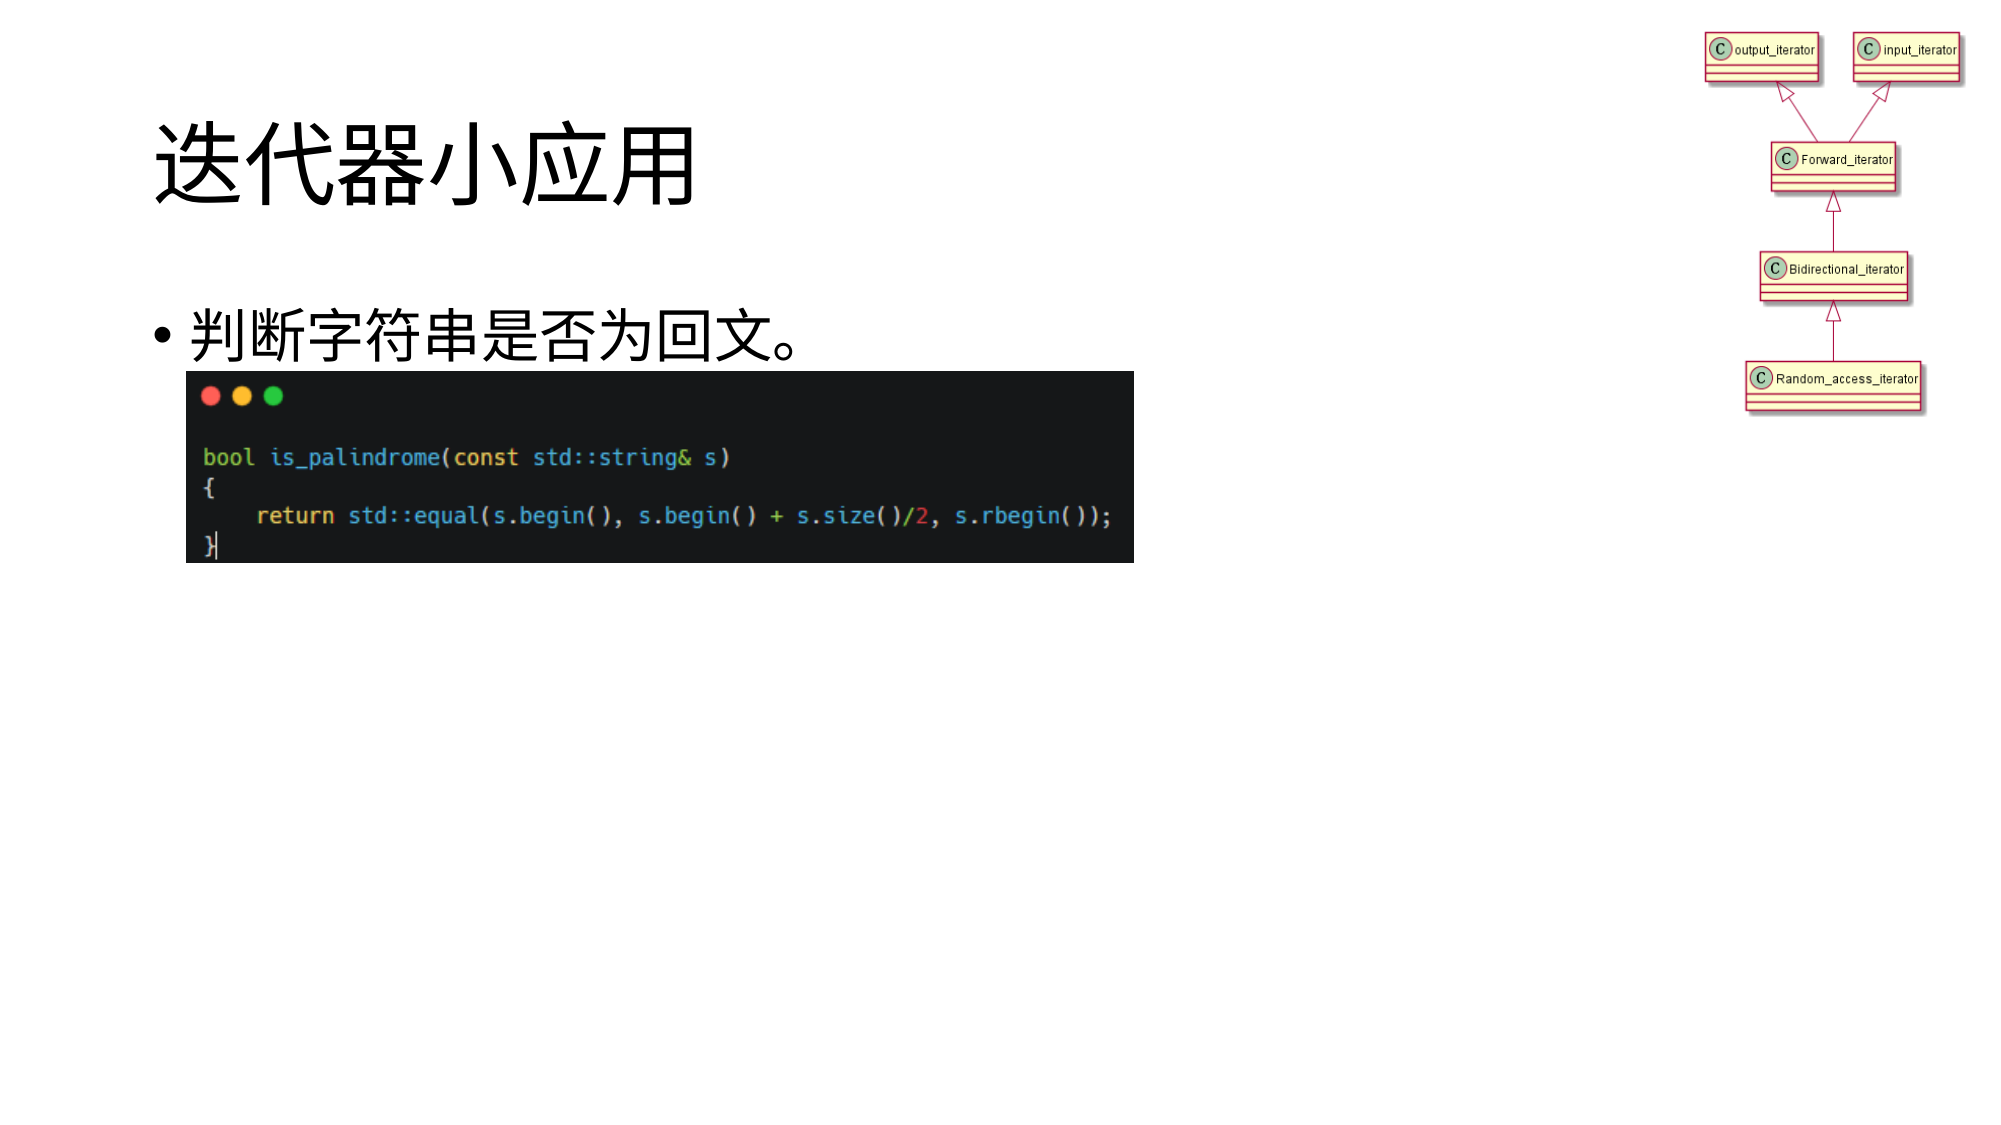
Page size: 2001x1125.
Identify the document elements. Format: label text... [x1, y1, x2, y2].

list 判断字符串是否为回文。 [137, 299, 1863, 1014]
title 迭代器小应用 [137, 59, 1698, 278]
picture [1698, 25, 1977, 428]
picture [186, 371, 1134, 563]
